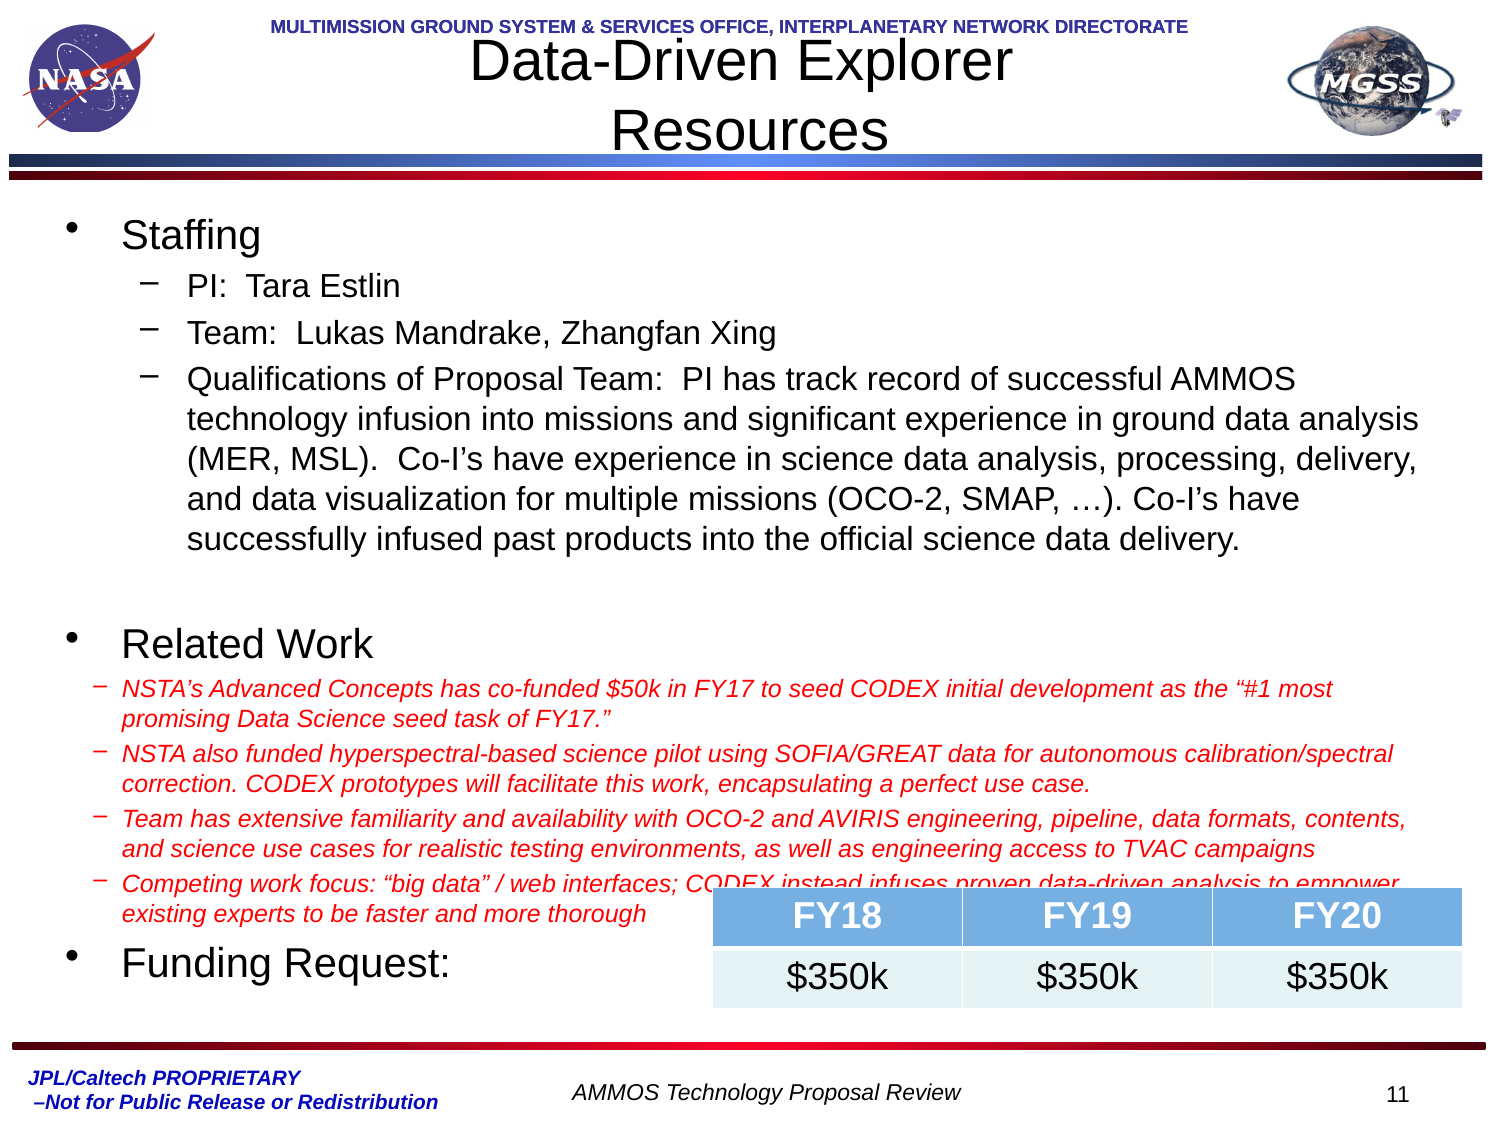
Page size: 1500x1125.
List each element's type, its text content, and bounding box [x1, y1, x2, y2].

table_cell $350k [713, 951, 962, 1008]
text_box AMMOS Technology Proposal Review [450, 1069, 1117, 1112]
text_box JPL/Caltech PROPRIETARY –Not for Public Release or Redistribution [17, 1059, 450, 1119]
slide_number 11 [1074, 1072, 1426, 1113]
list Staffing PI: Tara Estlin Team: Lukas Mandrake, Zhangfan Xing Qualifications of Proposal Team: PI has track record of successful AMMOS technology infusion into missions and significant experience in ground data analysis (MER, MSL). Co-I’s have experience in science data analysis, processing, delivery, and data visualization for multiple missions (OCO-2, SMAP, …). Co-I’s have successfully infused past products into the official science data delivery. Related Work NSTA’s Advanced Concepts has co-funded $50k in FY17 to seed CODEX initial development as the “#1 most promising Data Science seed task of FY17.” NSTA also funded hyperspectral-based science pilot using SOFIA/GREAT data for autonomous calibration/spectral correction. CODEX prototypes will facilitate this work, encapsulating a perfect use case. Team has extensive familiarity and availability with OCO-2 and AVIRIS engineering, pipeline, data formats, contents, and science use cases for realistic testing environments, as well as engineering access to TVAC campaigns Competing work focus: “big data” / web interfaces; CODEX instead infuses proven data-driven analysis to empower existing experts to be faster and more thorough Funding Request: [49, 199, 1438, 726]
picture [1425, 17, 1463, 138]
table_cell $350k [1213, 951, 1462, 1008]
table_header FY20 [1213, 888, 1462, 946]
table_cell $350k [963, 951, 1212, 1008]
table_header FY19 [963, 888, 1212, 946]
title Data-Driven Explorer Resources [75, 14, 1425, 199]
table_header FY18 [713, 888, 962, 946]
